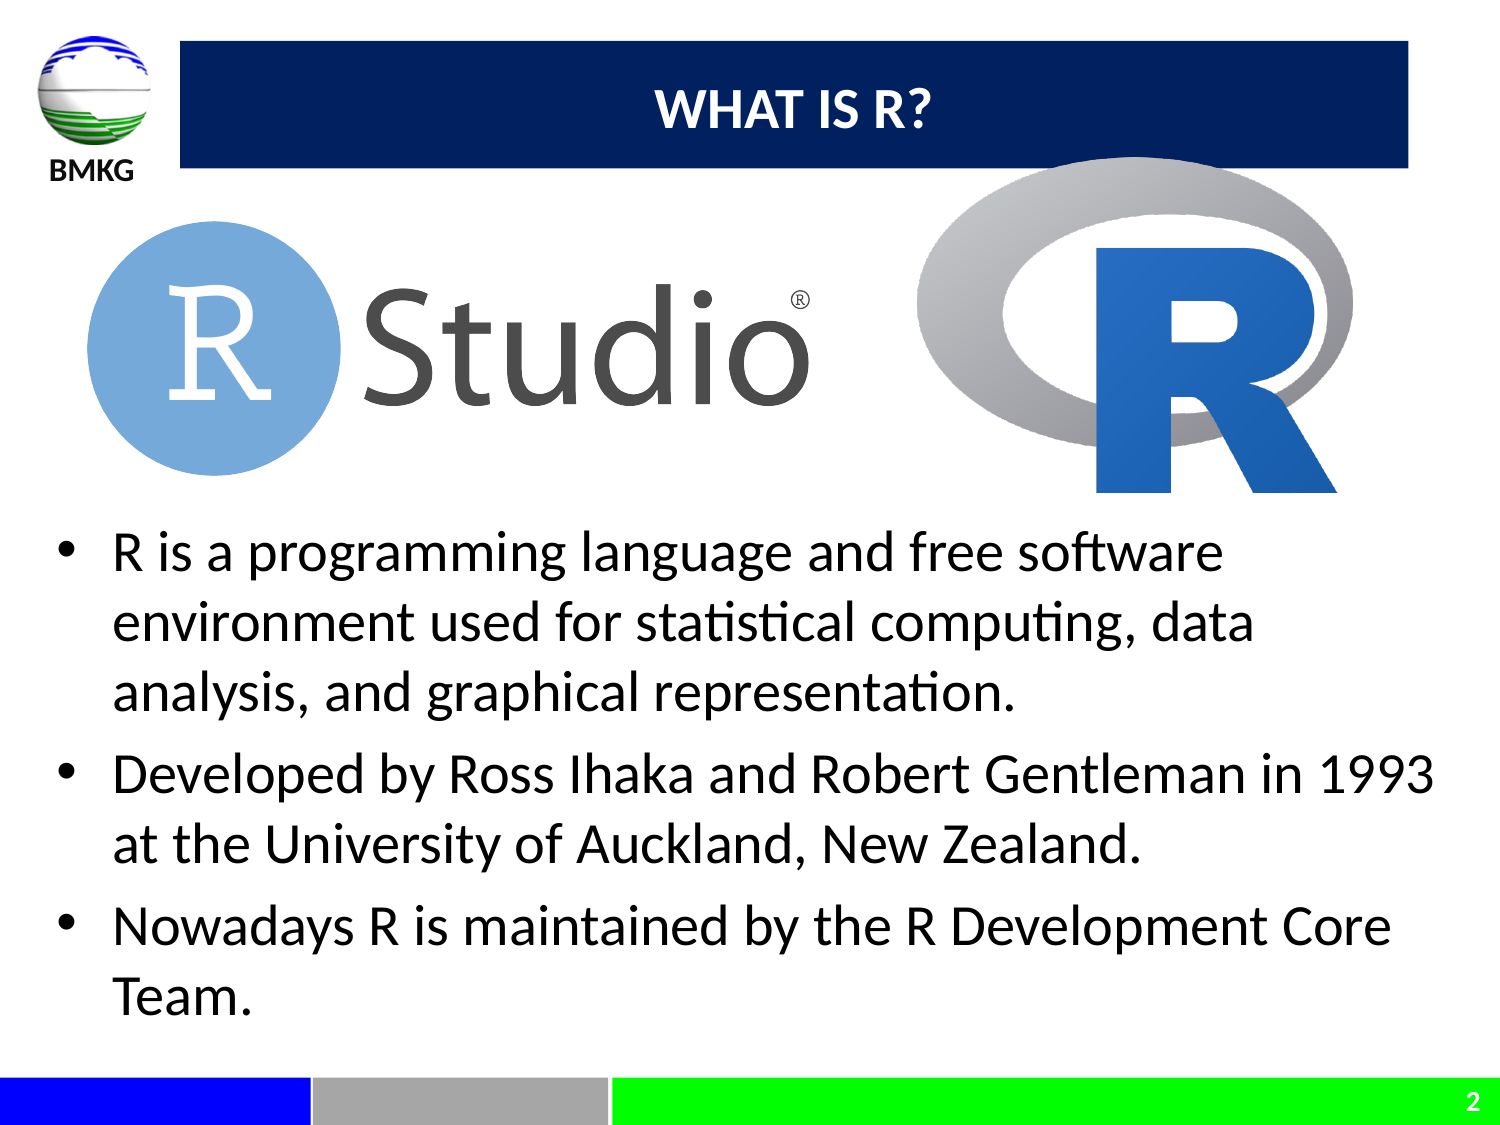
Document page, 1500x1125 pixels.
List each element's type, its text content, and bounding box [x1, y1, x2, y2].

list R is a programming language and free software environment used for statistical computing, data analysis, and graphical representation. Developed by Ross Ihaka and Robert Gentleman in 1993 at the University of Auckland, New Zealand. Nowadays R is maintained by the R Development Core Team. [41, 506, 1459, 1047]
title What is R? [180, 40, 1409, 169]
picture [87, 221, 810, 476]
picture [916, 155, 1354, 494]
picture [37, 36, 151, 145]
